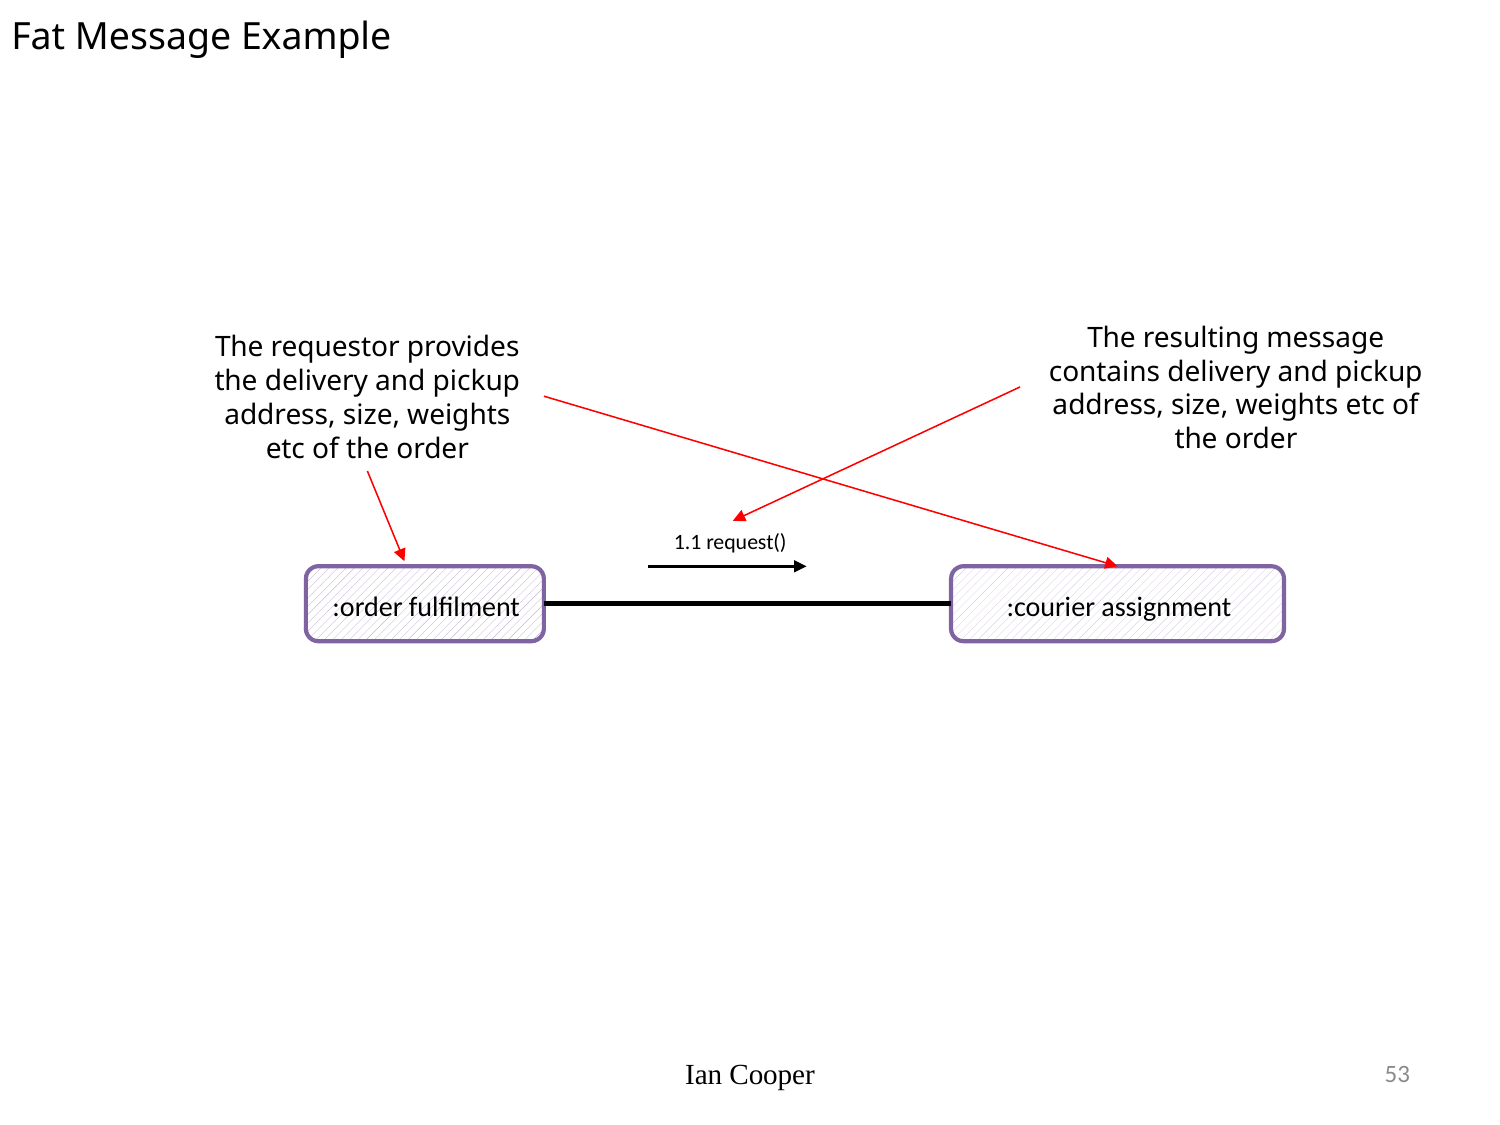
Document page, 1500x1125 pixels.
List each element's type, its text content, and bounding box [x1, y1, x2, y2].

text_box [543, 396, 1118, 567]
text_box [732, 370, 1021, 522]
text_box Fat Message Example [0, 0, 1500, 69]
text_box :order fulfilment [317, 581, 544, 630]
text_box [948, 564, 1287, 644]
text_box [303, 564, 546, 644]
text_box The resulting message contains delivery and pickup address, size, weights etc of the order [1020, 312, 1452, 462]
footer Ian Cooper [512, 1042, 988, 1103]
text_box The requestor provides the delivery and pickup address, size, weights etc of the order [190, 321, 544, 471]
slide_number 53 [1074, 1042, 1425, 1103]
text_box :courier assignment [991, 581, 1264, 630]
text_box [367, 472, 405, 562]
